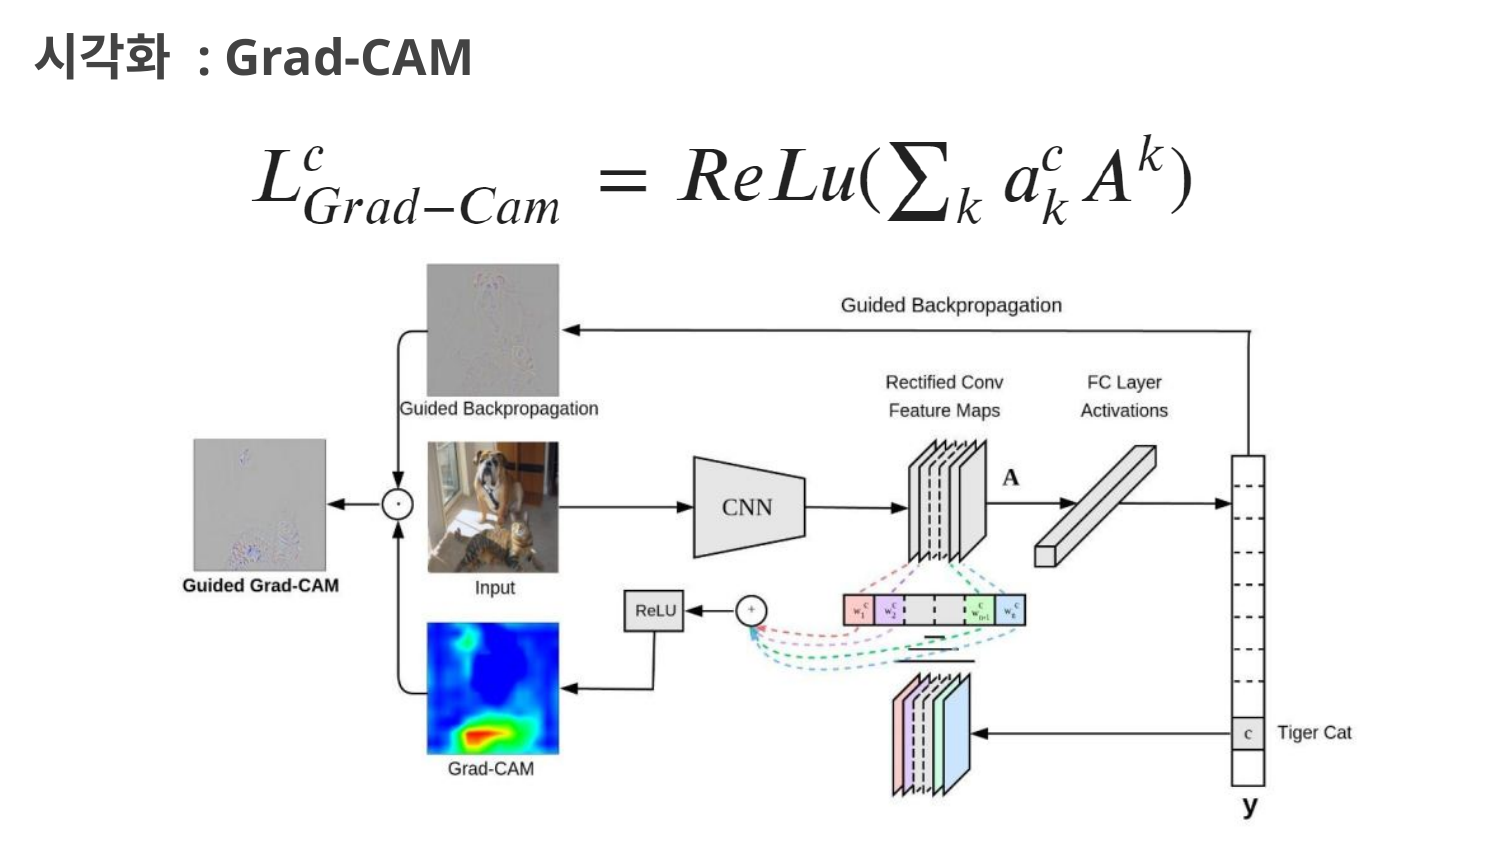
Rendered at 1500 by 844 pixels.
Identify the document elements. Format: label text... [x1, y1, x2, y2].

text_box 시각화 : Grad-CAM [18, 9, 1417, 104]
picture [231, 96, 1205, 246]
picture [136, 256, 1383, 834]
